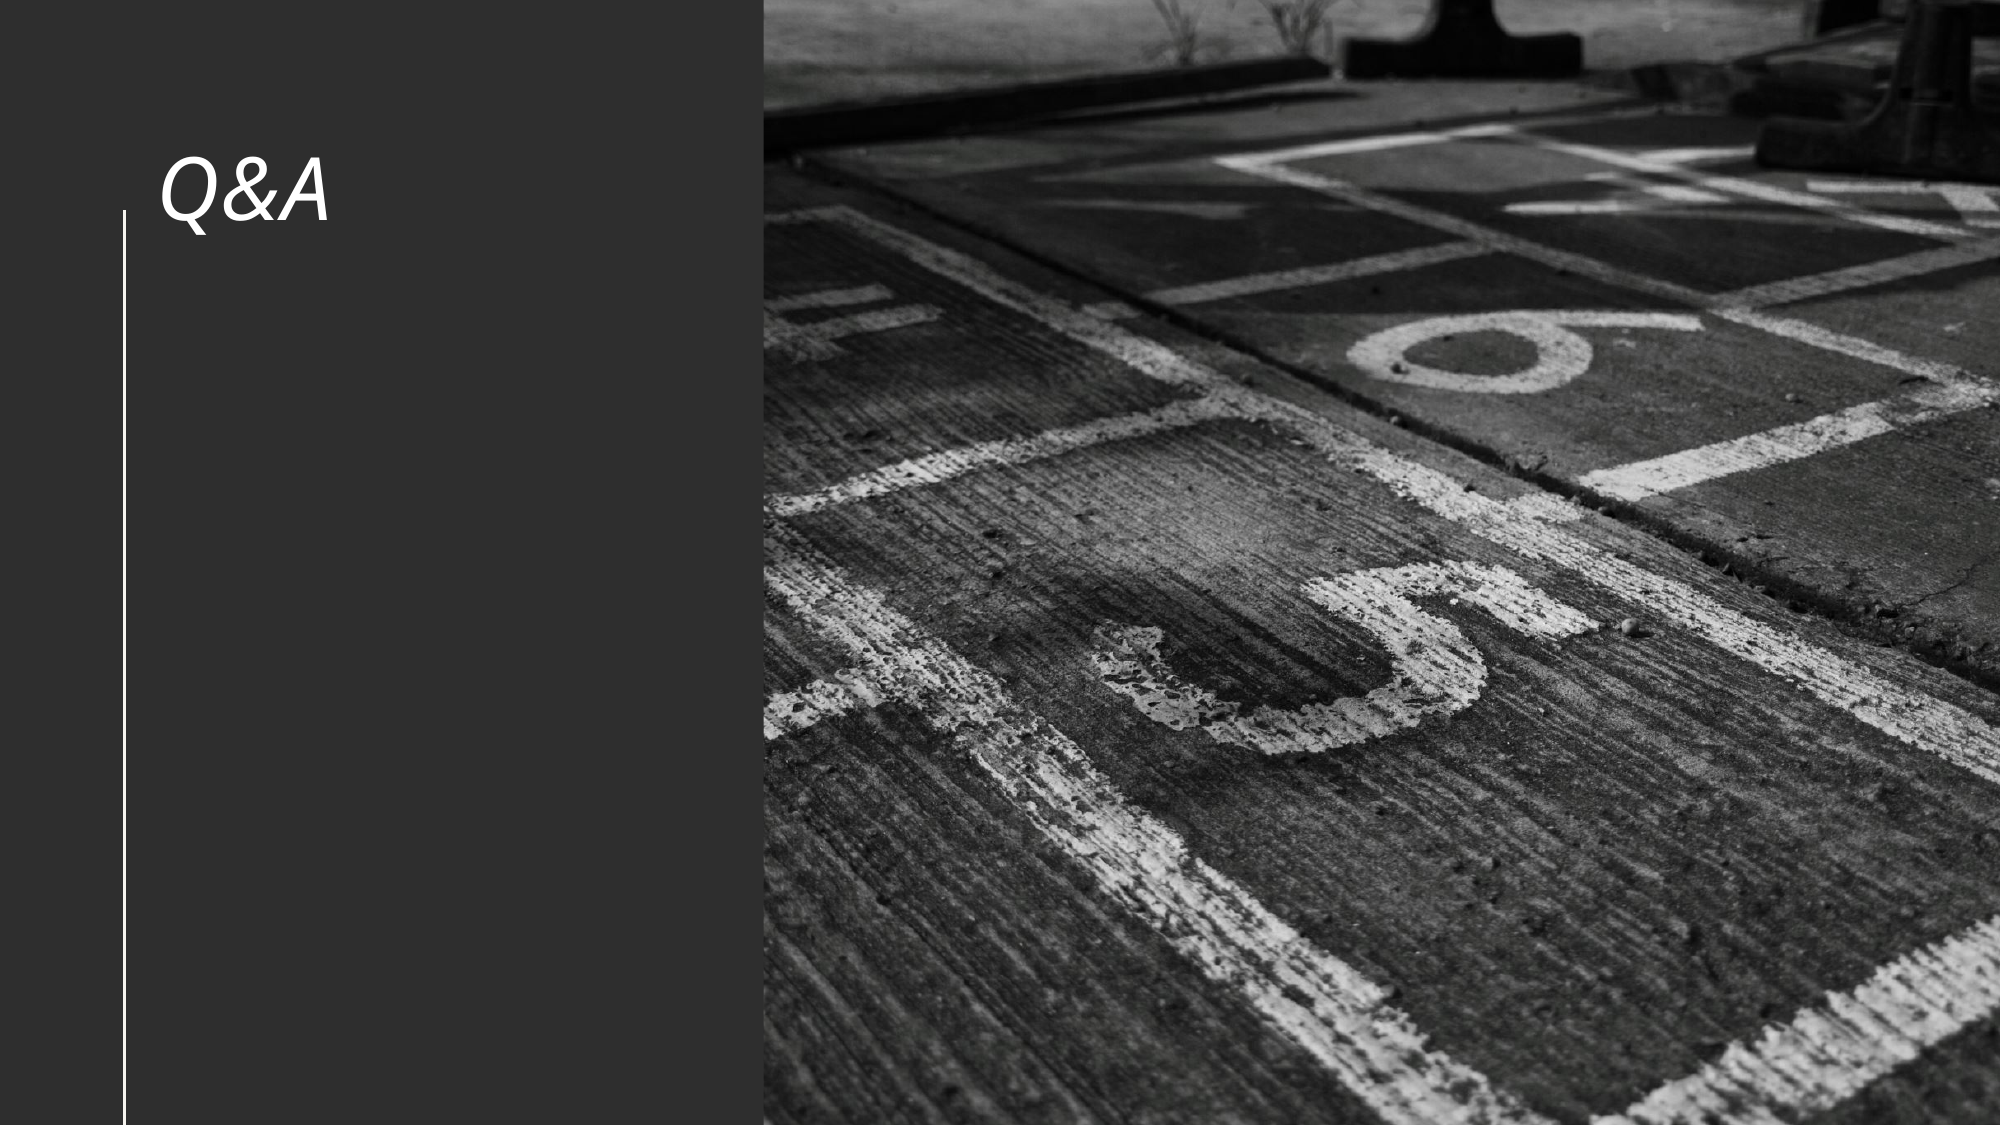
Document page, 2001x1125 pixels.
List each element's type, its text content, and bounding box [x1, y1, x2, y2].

title Q&A [141, 137, 697, 712]
picture [763, 0, 2000, 1125]
